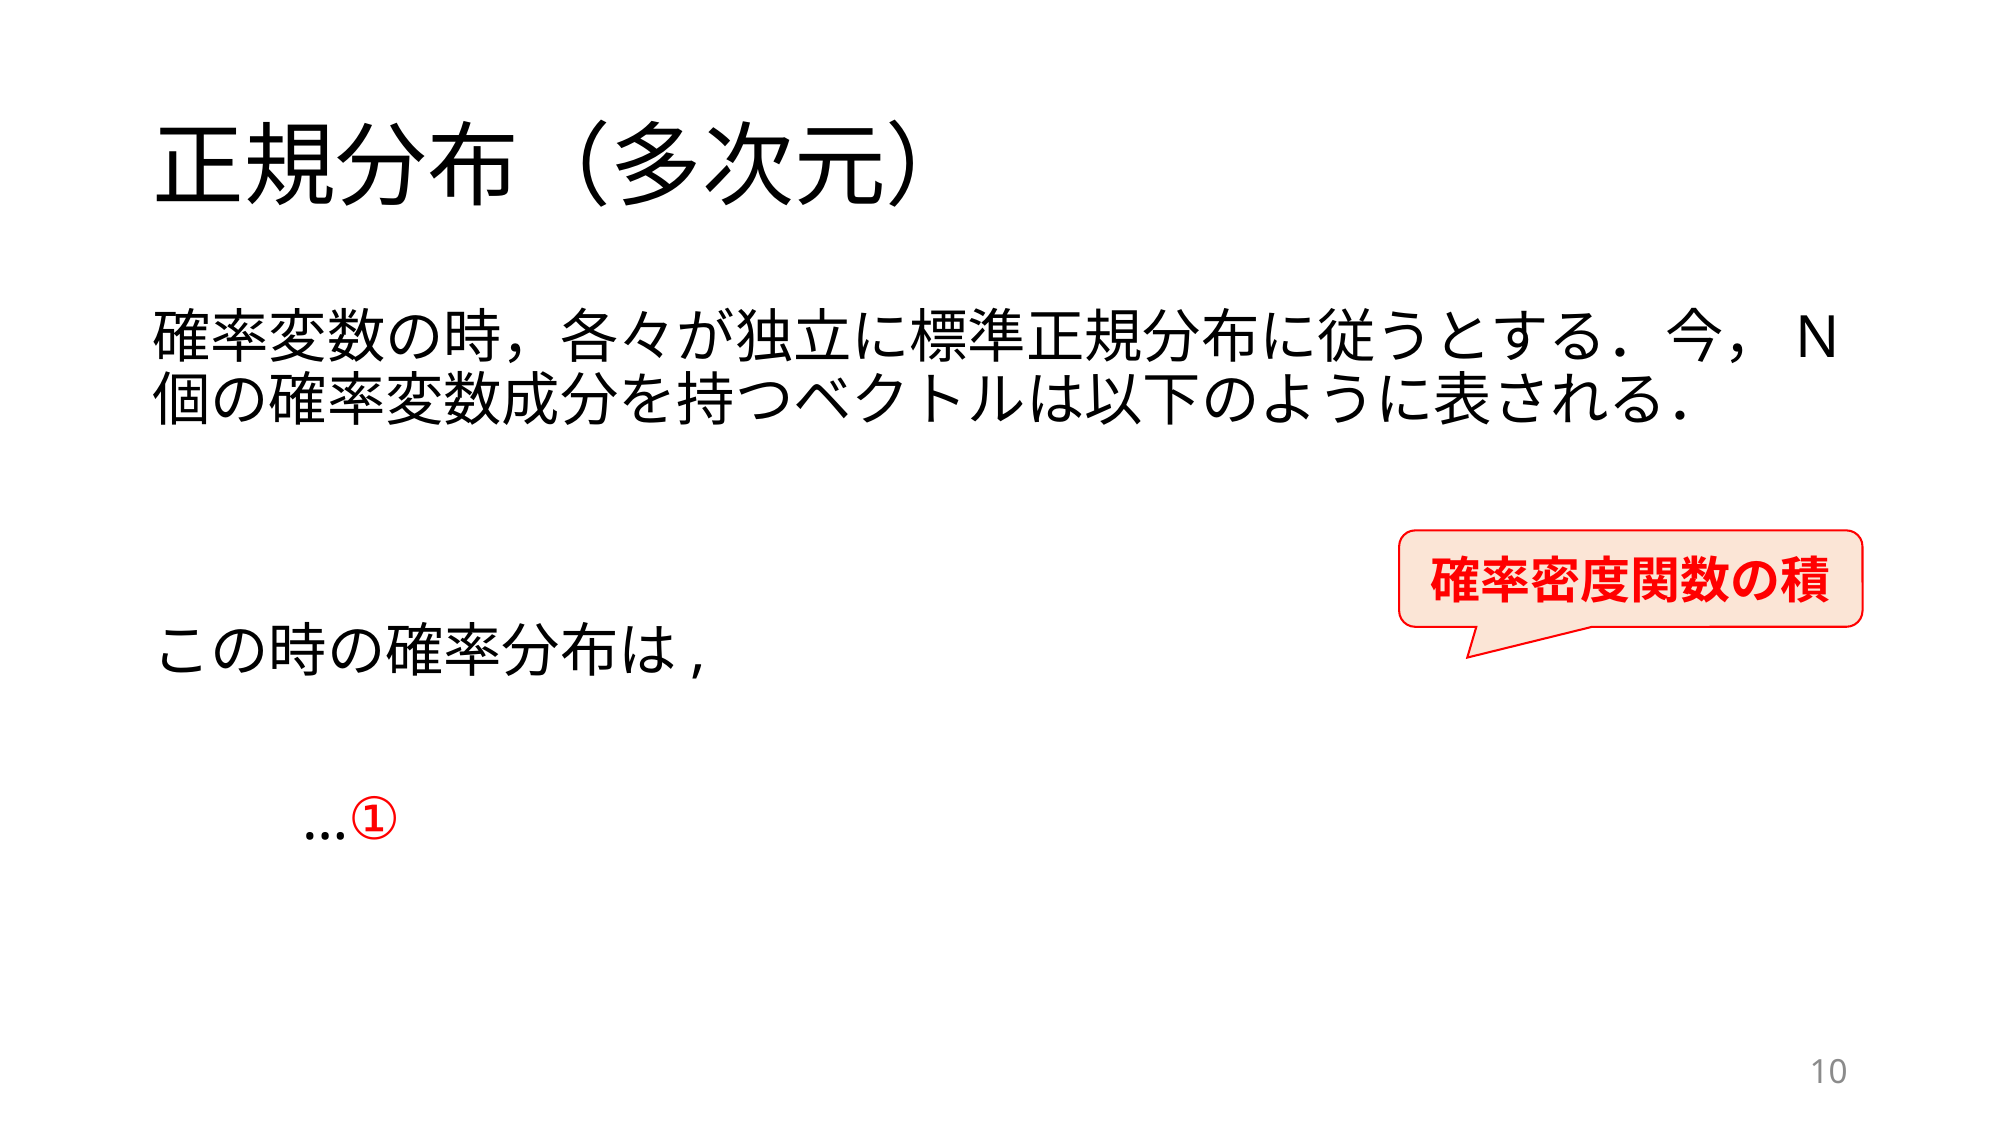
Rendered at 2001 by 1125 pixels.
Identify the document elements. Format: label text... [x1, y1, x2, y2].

title 正規分布（多次元） [137, 59, 1863, 278]
slide_number 10 [1412, 1042, 1863, 1103]
text_box 確率密度関数の積 [1398, 529, 1864, 660]
